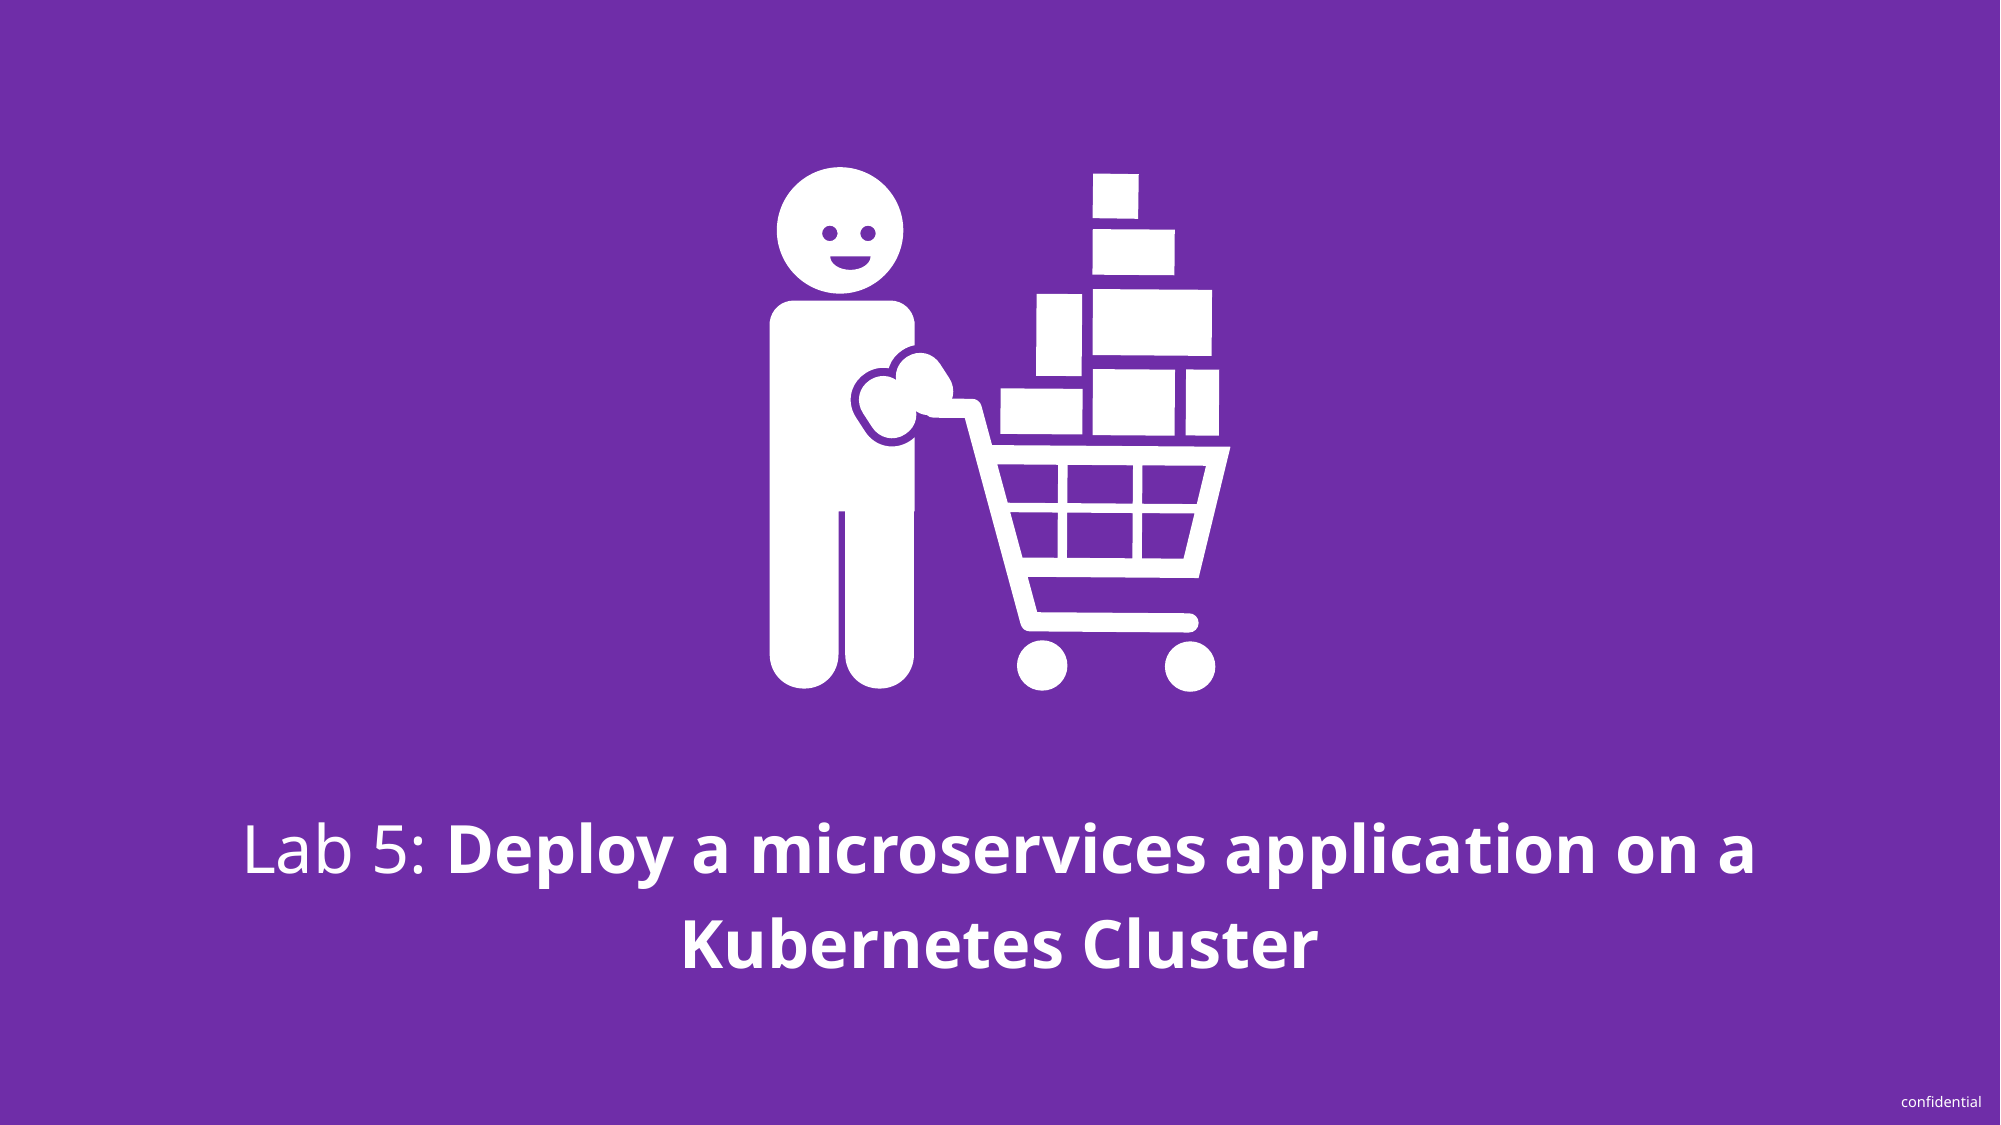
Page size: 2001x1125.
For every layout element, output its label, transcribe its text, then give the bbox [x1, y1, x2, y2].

title Lab 5: Deploy a microservices application on a Kubernetes Cluster [113, 835, 1887, 937]
